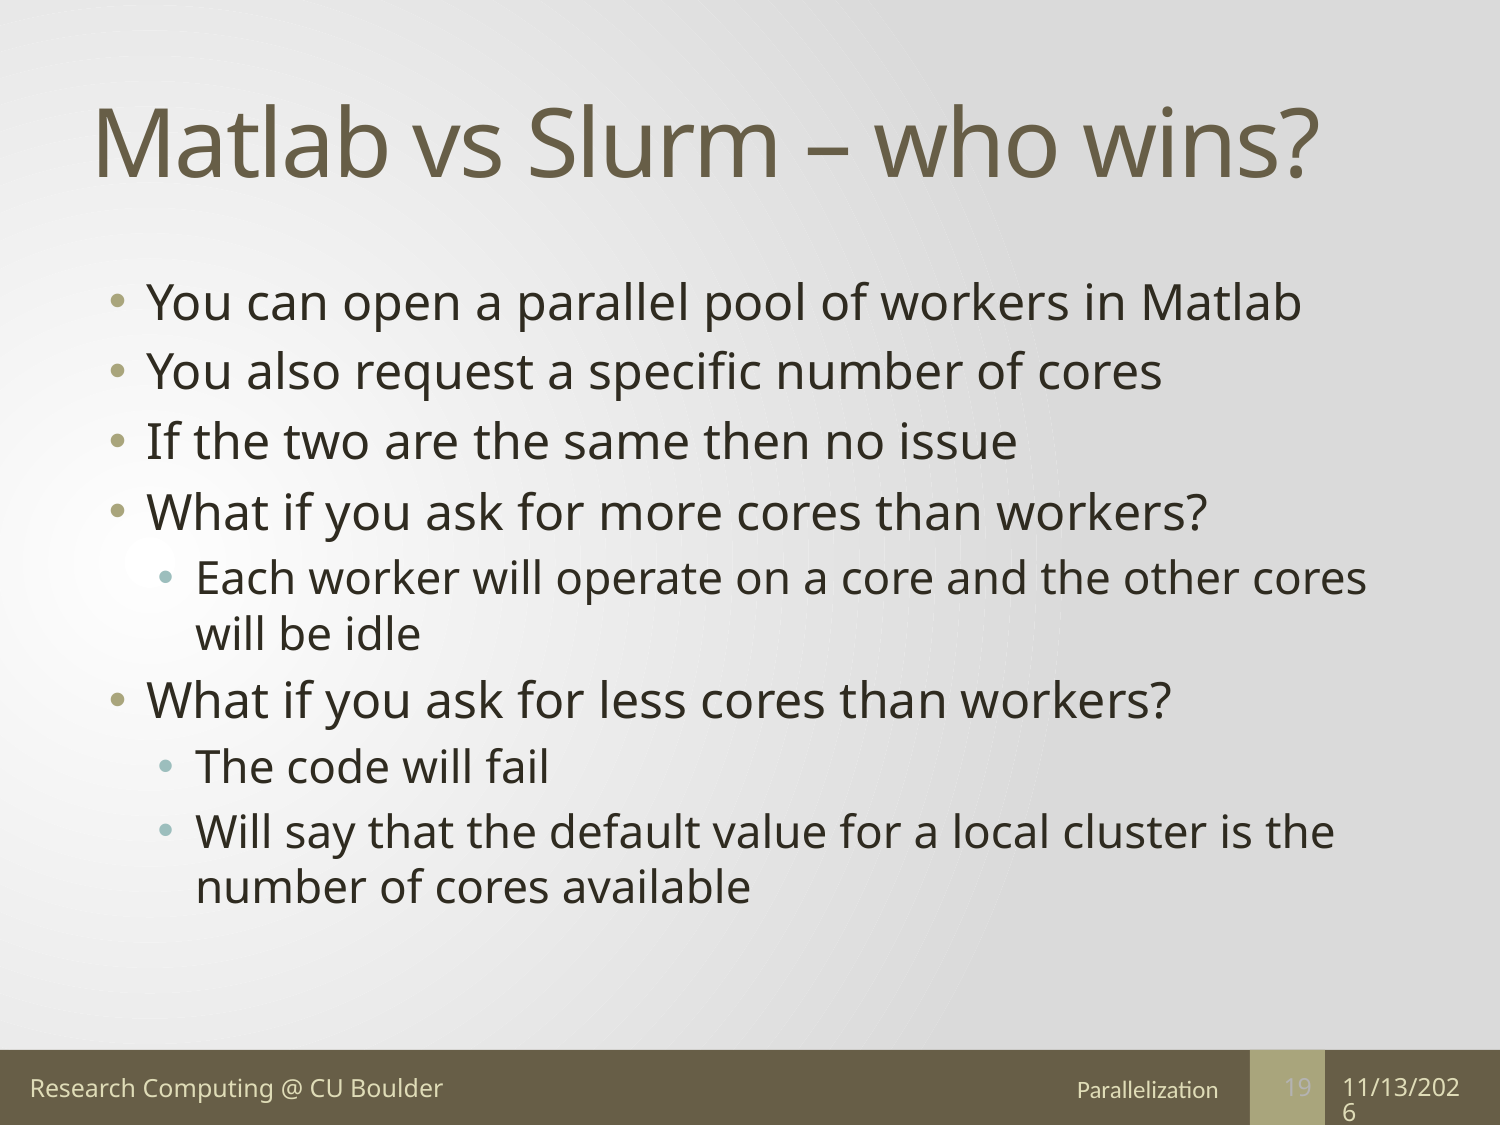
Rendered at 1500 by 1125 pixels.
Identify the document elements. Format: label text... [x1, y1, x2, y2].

slide_number 19 [1264, 1065, 1328, 1111]
footer Parallelization [410, 1058, 1235, 1119]
title Matlab vs Slurm – who wins? [75, 45, 1419, 233]
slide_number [1327, 1058, 1490, 1119]
list You can open a parallel pool of workers in Matlab You also request a specific number of cores If the two are the same then no issue What if you ask for more cores than workers? Each worker will operate on a core and the other cores will be idle What if you ask for less cores than workers? The code will fail Will say that the default value for a local cluster is the number of cores available [75, 262, 1419, 1032]
